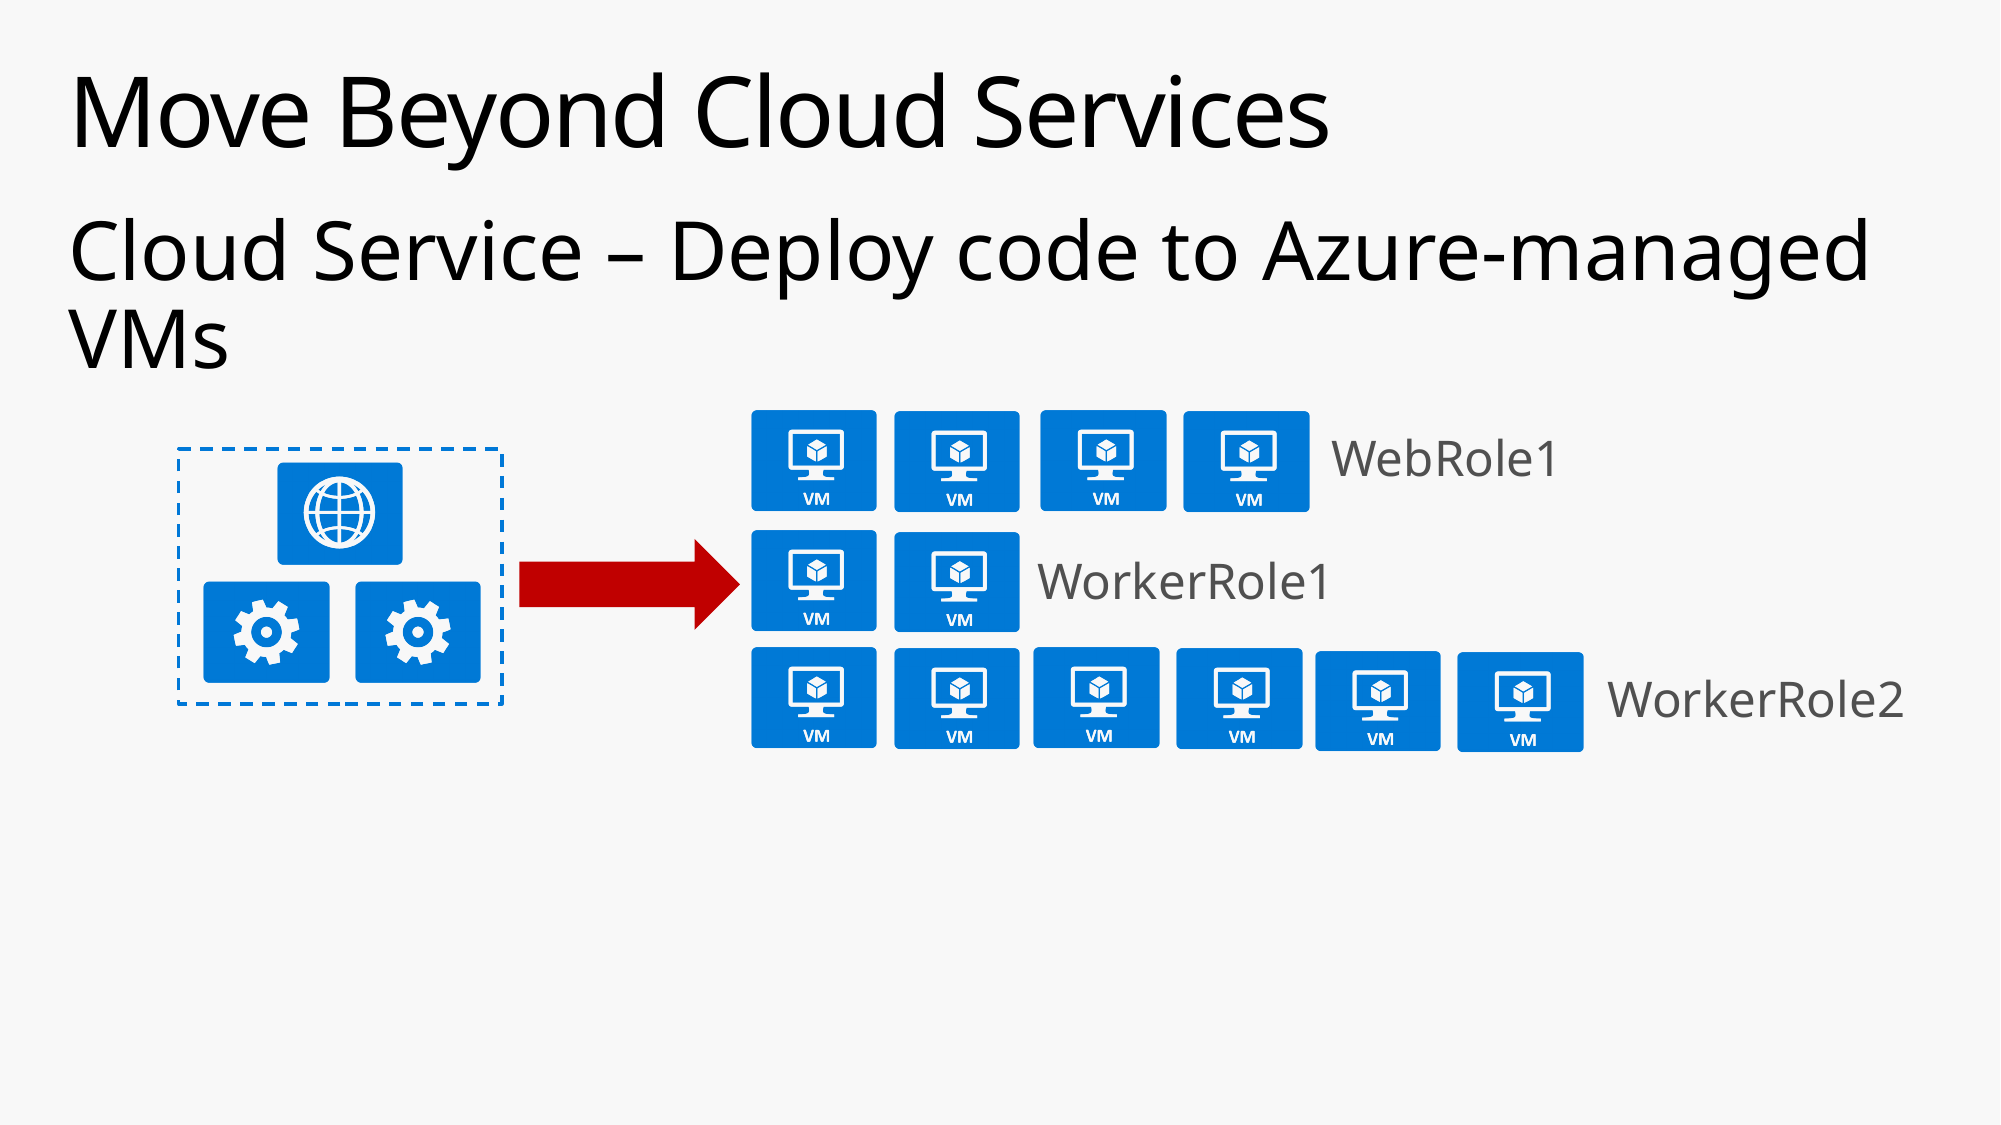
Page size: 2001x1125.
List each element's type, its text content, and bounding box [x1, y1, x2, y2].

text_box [178, 448, 503, 705]
text_box WebRole1 [1310, 411, 1597, 512]
picture [355, 568, 482, 695]
picture [1040, 397, 1167, 524]
picture [751, 397, 878, 761]
list Cloud Service – Deploy code to Azure-managed VMs [44, 195, 1956, 521]
text_box [518, 538, 741, 631]
text_box WorkerRole1 [1020, 533, 1458, 634]
picture [894, 398, 1020, 762]
picture [1033, 634, 1160, 761]
title Move Beyond Cloud Services [44, 47, 1957, 196]
picture [1176, 635, 1303, 762]
text_box WorkerRole2 [1584, 651, 1952, 752]
picture [1183, 398, 1310, 525]
picture [1314, 638, 1441, 764]
picture [1457, 639, 1584, 766]
